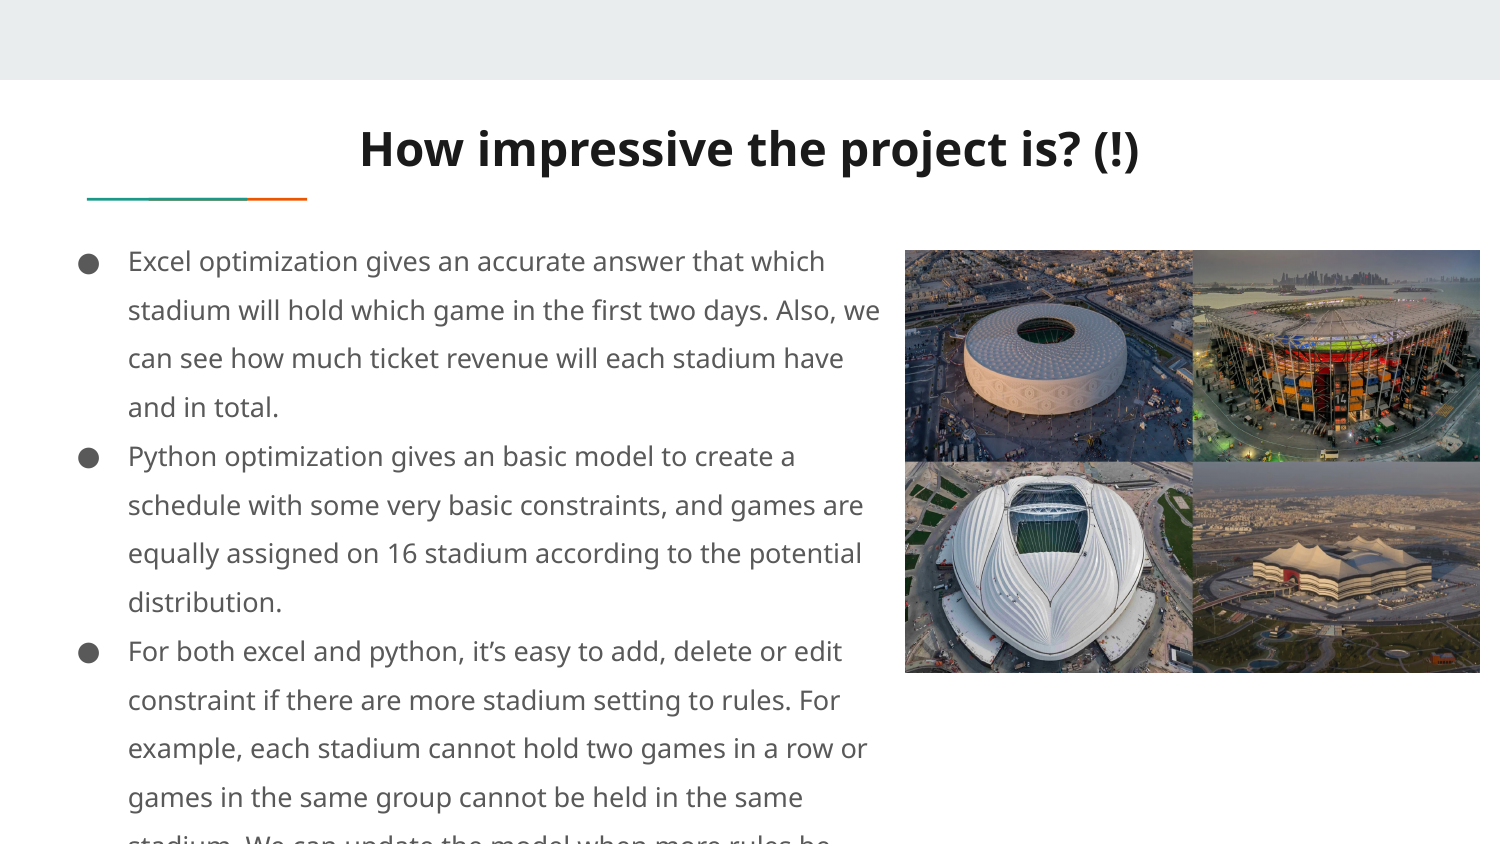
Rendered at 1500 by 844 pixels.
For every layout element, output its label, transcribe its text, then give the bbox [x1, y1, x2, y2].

list Excel optimization gives an accurate answer that which stadium will hold which game in the first two days. Also, we can see how much ticket revenue will each stadium have and in total. Python optimization gives an basic model to create a schedule with some very basic constraints, and games are equally assigned on 16 stadium according to the potential distribution. For both excel and python, it’s easy to add, delete or edit constraint if there are more stadium setting to rules. For example, each stadium cannot hold two games in a row or games in the same group cannot be held in the same stadium. We can update the model when more rules be published. [37, 213, 906, 711]
picture [904, 250, 1480, 673]
title How impressive the project is? (!) [119, 103, 1381, 192]
